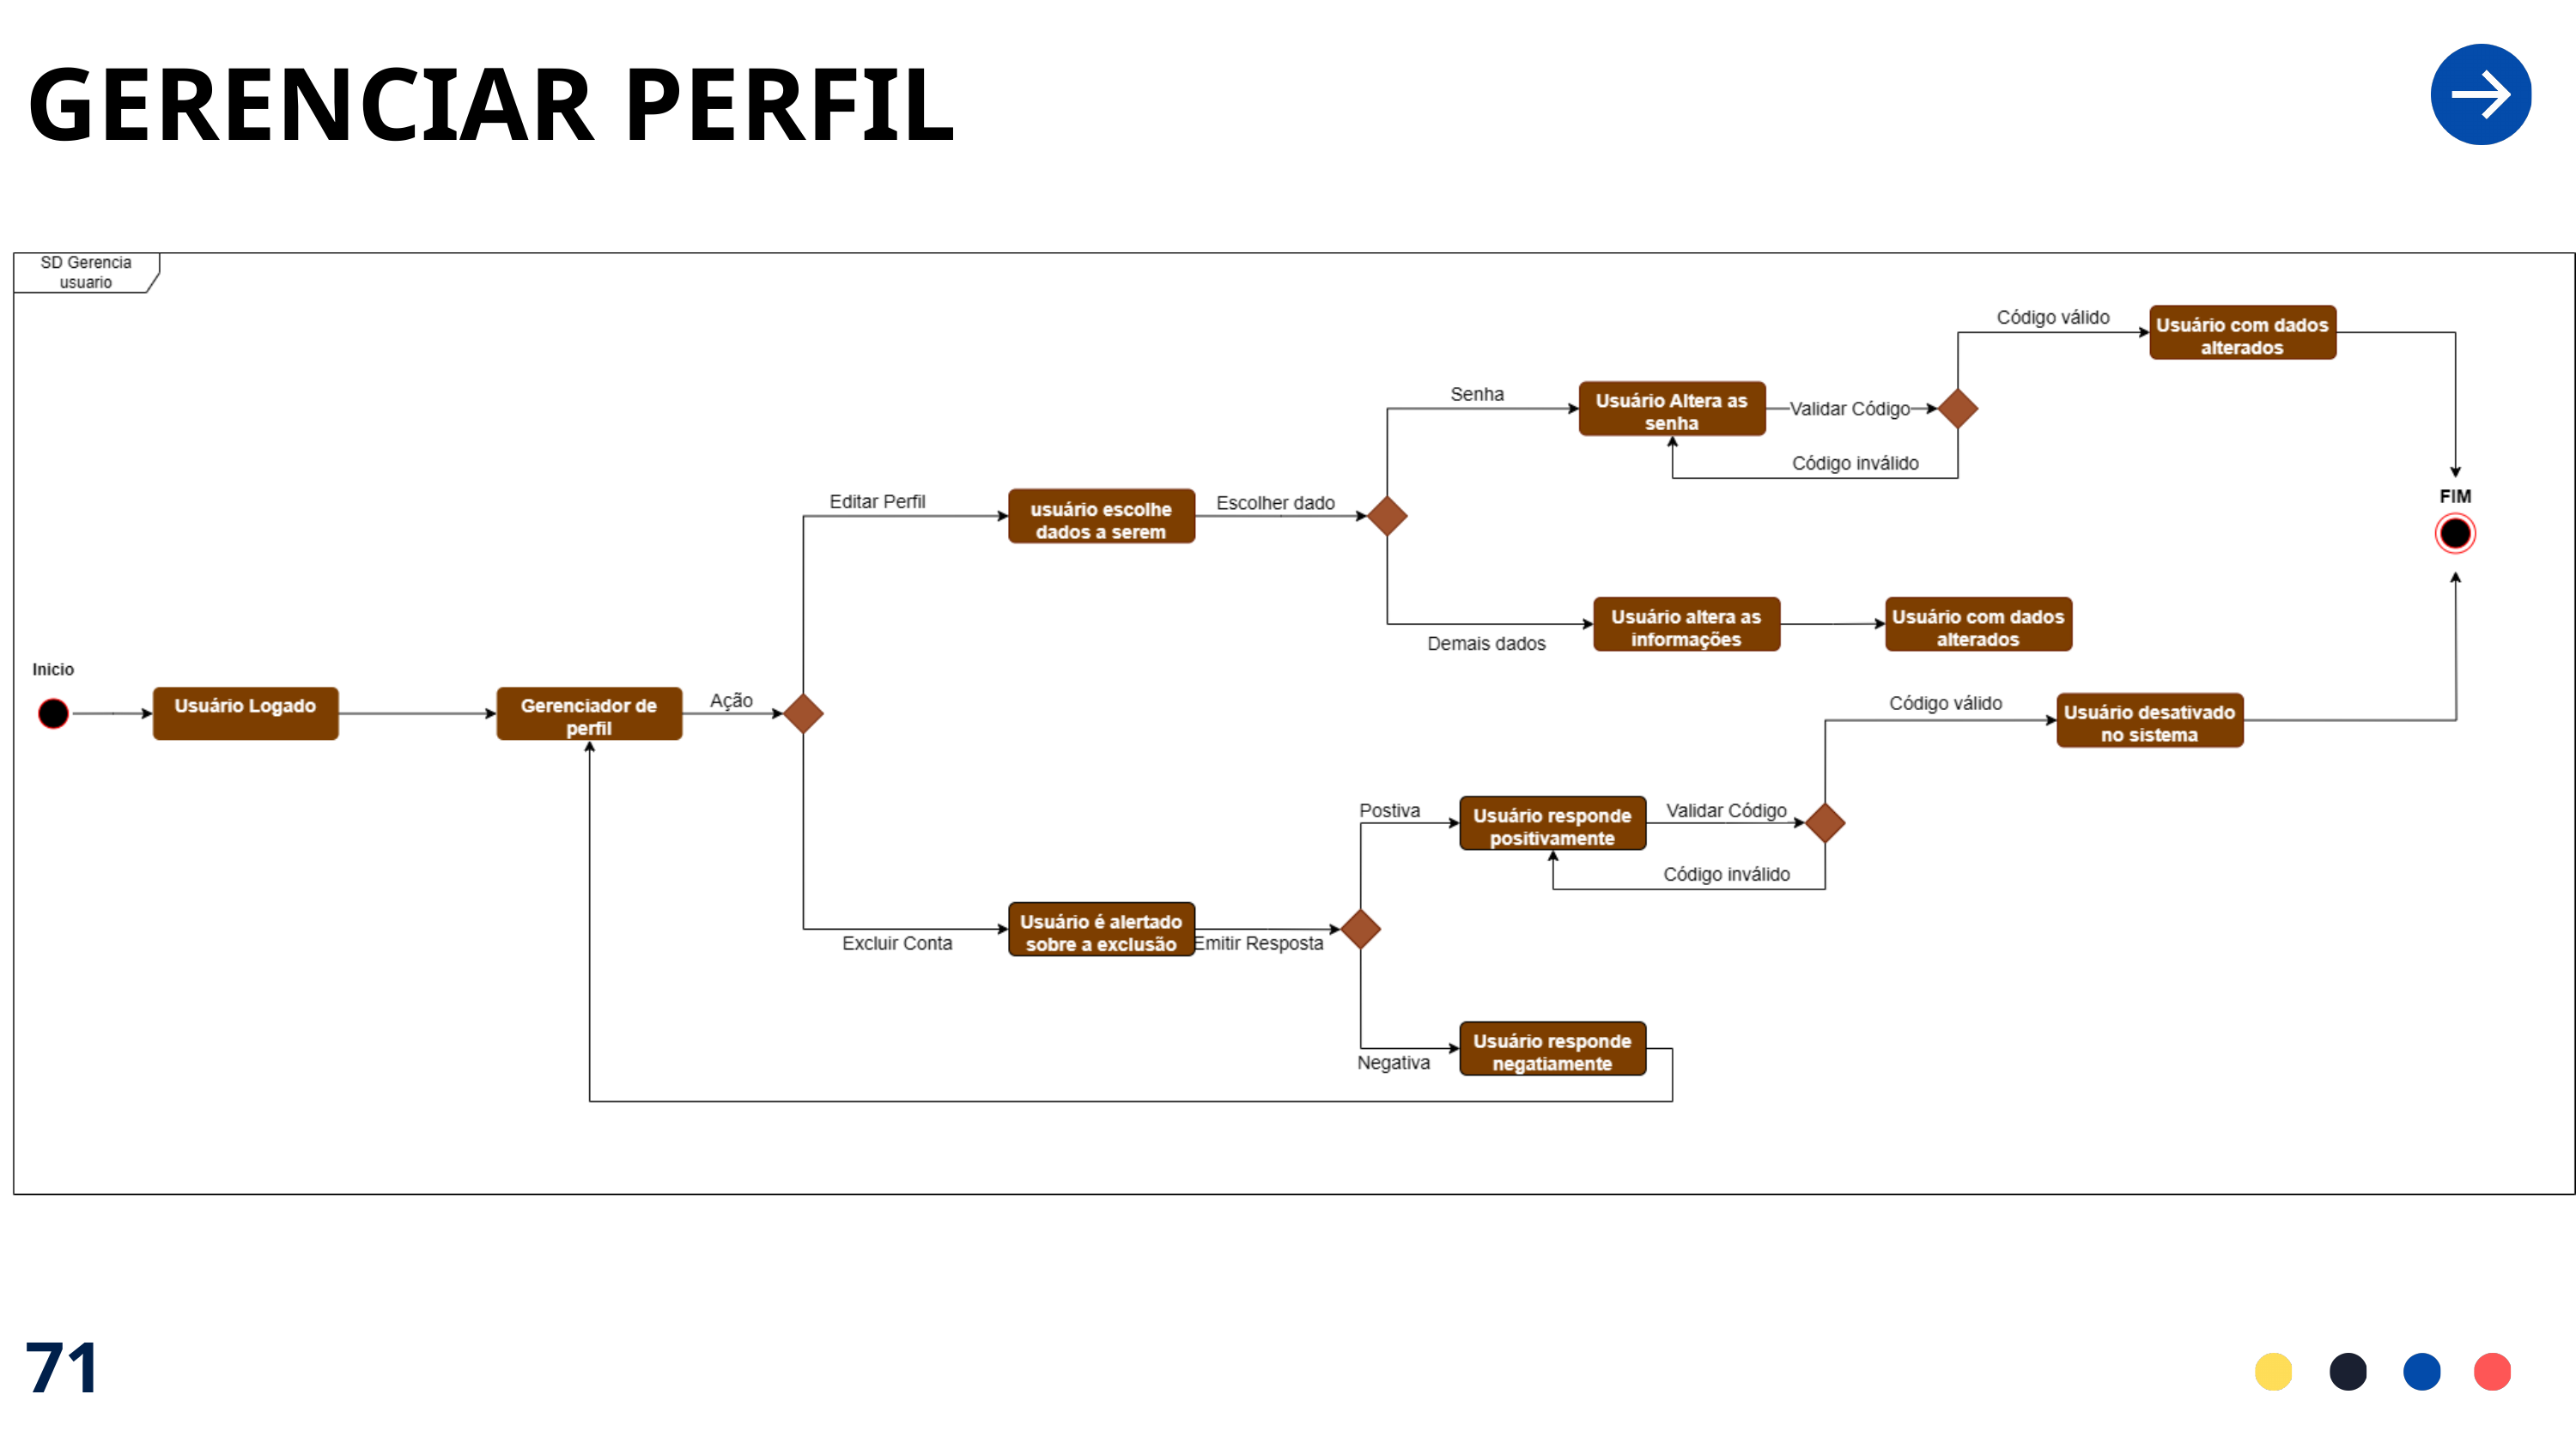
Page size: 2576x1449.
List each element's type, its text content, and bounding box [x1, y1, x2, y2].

text_box [2330, 1353, 2367, 1391]
text_box [2431, 44, 2532, 145]
text_box [2403, 1353, 2441, 1391]
text_box [2255, 1353, 2293, 1391]
text_box [0, 252, 2576, 1197]
text_box GERENCIAR PERFIL [25, 51, 2013, 161]
text_box 71 [25, 1309, 145, 1408]
text_box [2451, 70, 2512, 119]
text_box [2474, 1353, 2512, 1391]
